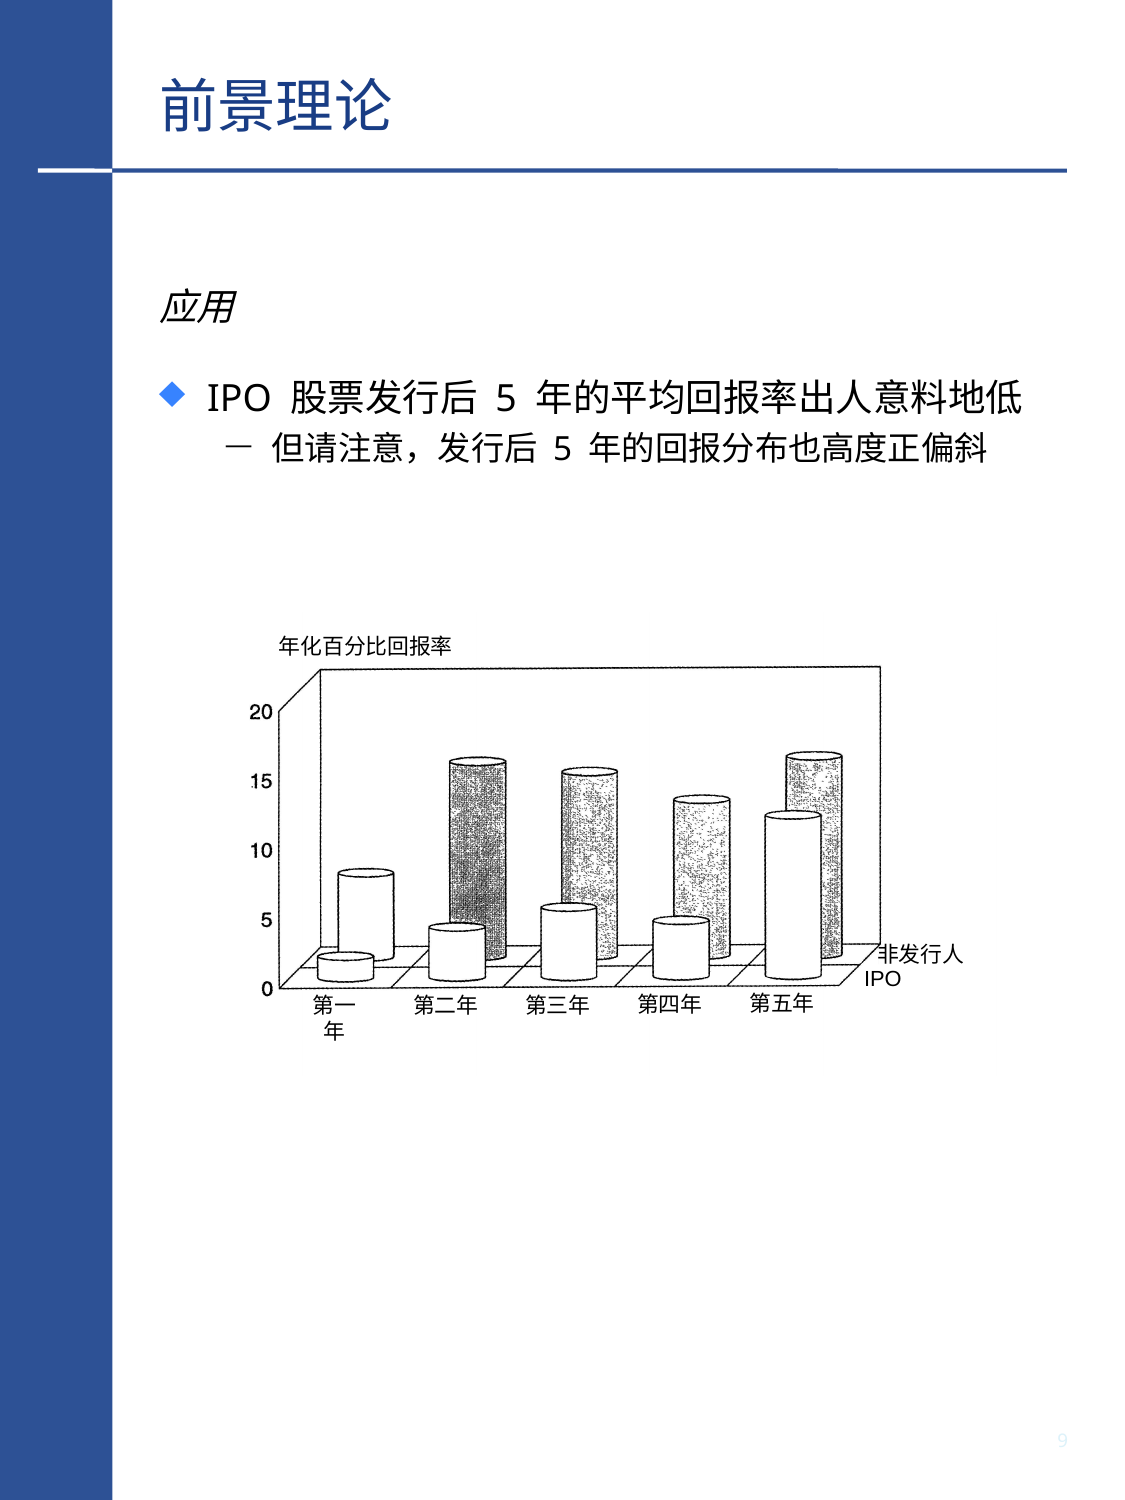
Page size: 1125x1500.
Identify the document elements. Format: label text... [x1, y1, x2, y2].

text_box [278, 632, 1003, 1045]
slide_number 8 [1021, 1378, 1069, 1455]
picture [204, 612, 1020, 1076]
list 应用 IPO 股票发行后 5 年的平均回报率出人意料地低 但请注意，发行后 5 年的回报分布也高度正偏斜 [158, 283, 1069, 1317]
title 前景理论 [159, 54, 1069, 154]
